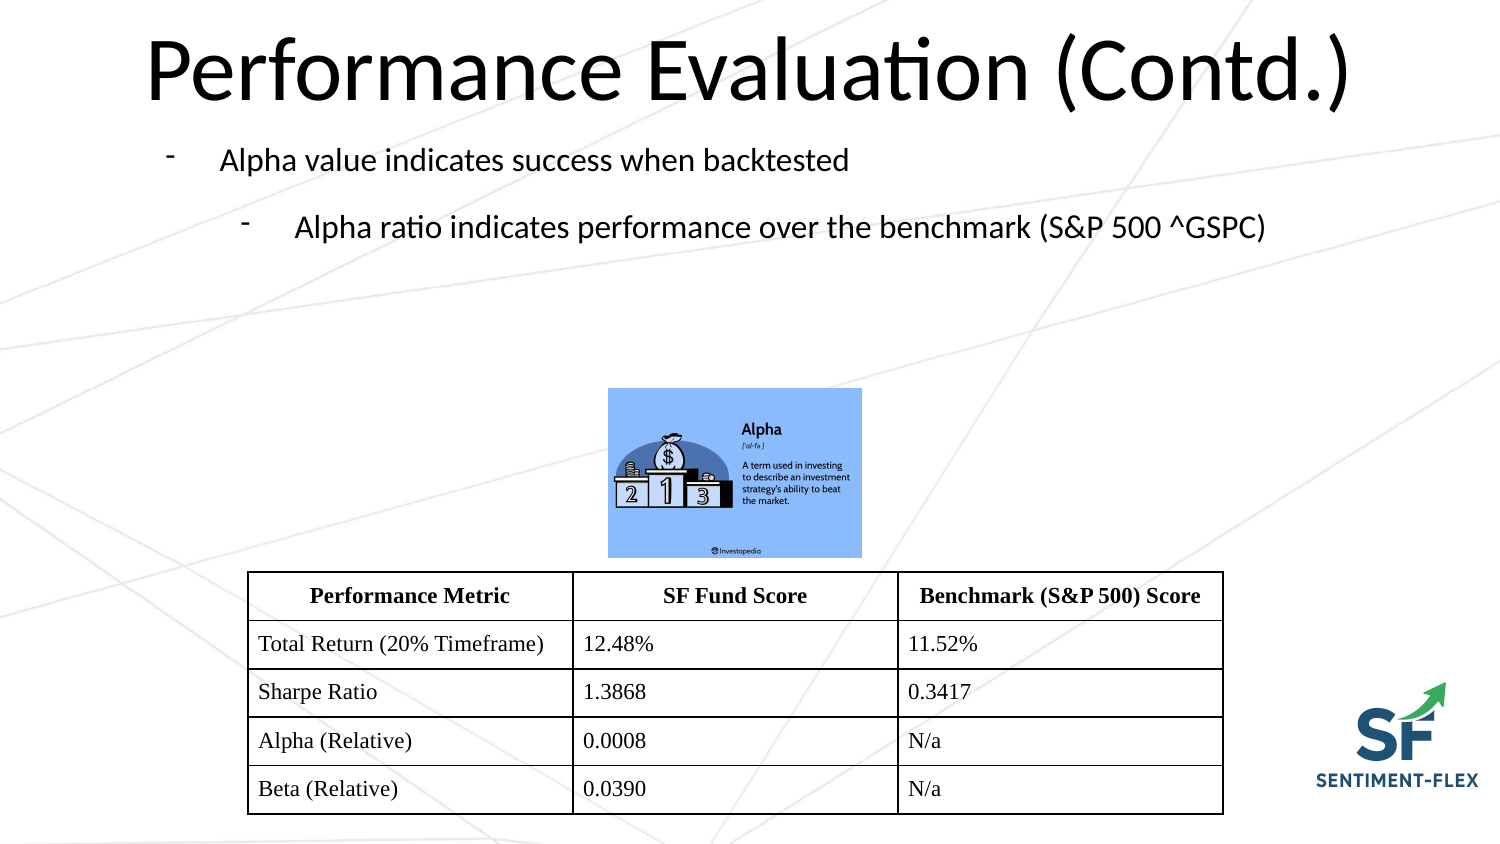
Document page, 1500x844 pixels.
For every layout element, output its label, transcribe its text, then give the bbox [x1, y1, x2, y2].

table_cell 11.52% [899, 621, 1222, 668]
table_cell N/a [899, 718, 1222, 765]
table_cell 0.0008 [574, 718, 897, 765]
table_cell N/a [899, 766, 1222, 813]
text_box Alpha value indicates success when backtested Alpha ratio indicates performance over the benchmark (S&P 500 ^GSPC) [54, 117, 1416, 461]
table_cell Alpha (Relative) [249, 718, 572, 765]
table_header Benchmark (S&P 500) Score [899, 573, 1222, 620]
table_cell 0.0390 [574, 766, 897, 813]
table_cell 0.3417 [899, 670, 1222, 716]
table_cell Beta (Relative) [249, 766, 572, 813]
table_cell 12.48% [574, 621, 897, 668]
table_header Performance Metric [249, 573, 572, 620]
table_cell Total Return (20% Timeframe) [249, 621, 572, 668]
table_header SF Fund Score [574, 573, 897, 620]
table_cell 1.3868 [574, 670, 897, 716]
picture [0, 128, 1500, 844]
table_cell Sharpe Ratio [249, 670, 572, 716]
title Performance Evaluation (Contd.) [0, 0, 1500, 128]
